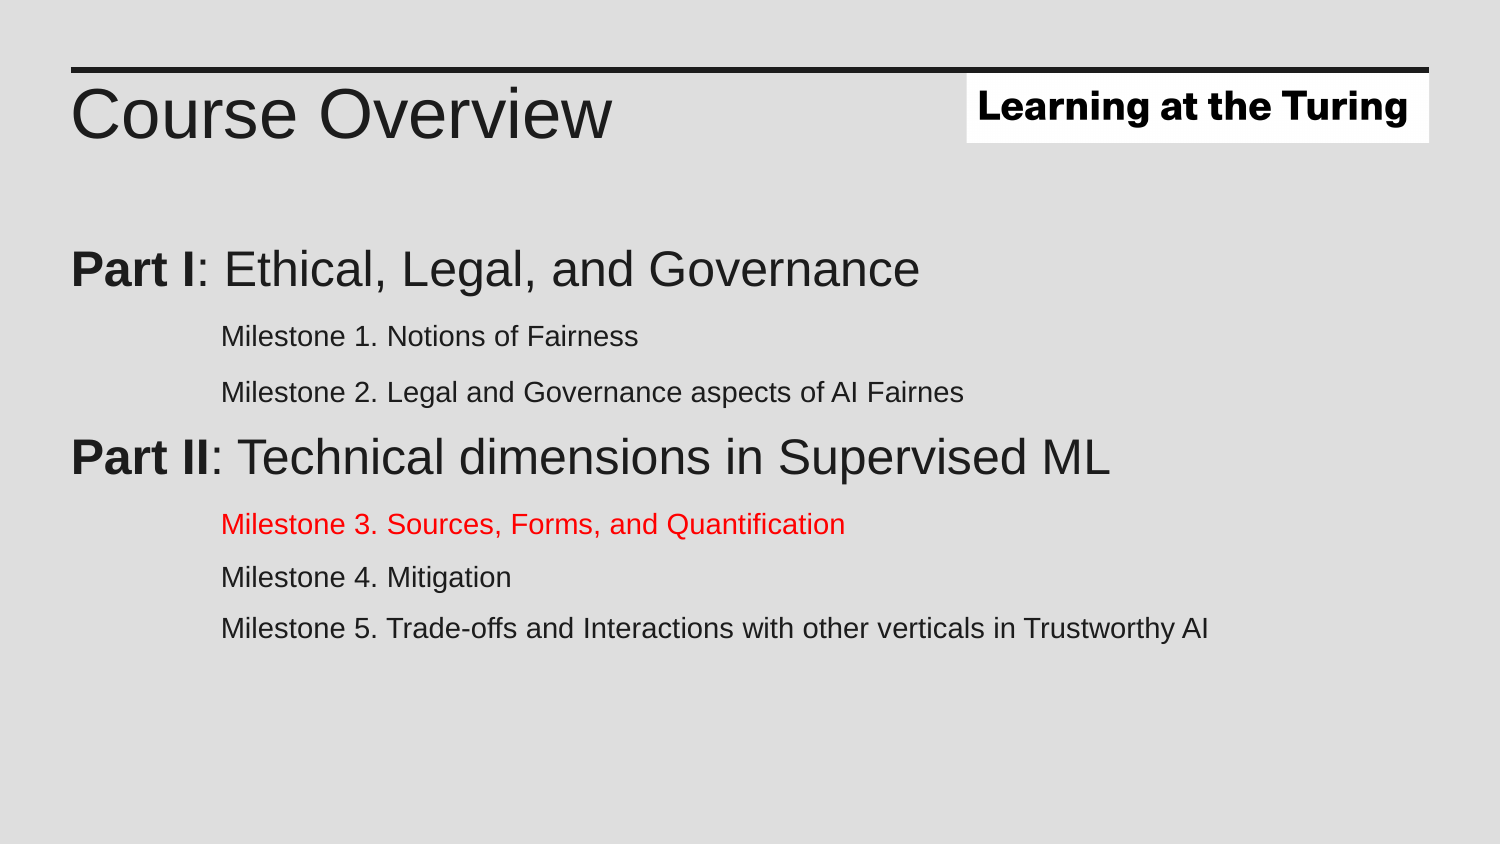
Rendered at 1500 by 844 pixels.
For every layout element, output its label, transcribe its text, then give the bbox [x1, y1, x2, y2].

picture [966, 73, 1430, 143]
list Part I: Ethical, Legal, and Governance Milestone 1. Notions of Fairness Milestone 2. Legal and Governance aspects of AI Fairnes Part II: Technical dimensions in Supervised ML Milestone 3. Sources, Forms, and Quantification Milestone 4. Mitigation Milestone 5. Trade-offs and Interactions with other verticals in Trustworthy AI [70, 236, 1415, 732]
list Course Overview [70, 67, 1430, 183]
